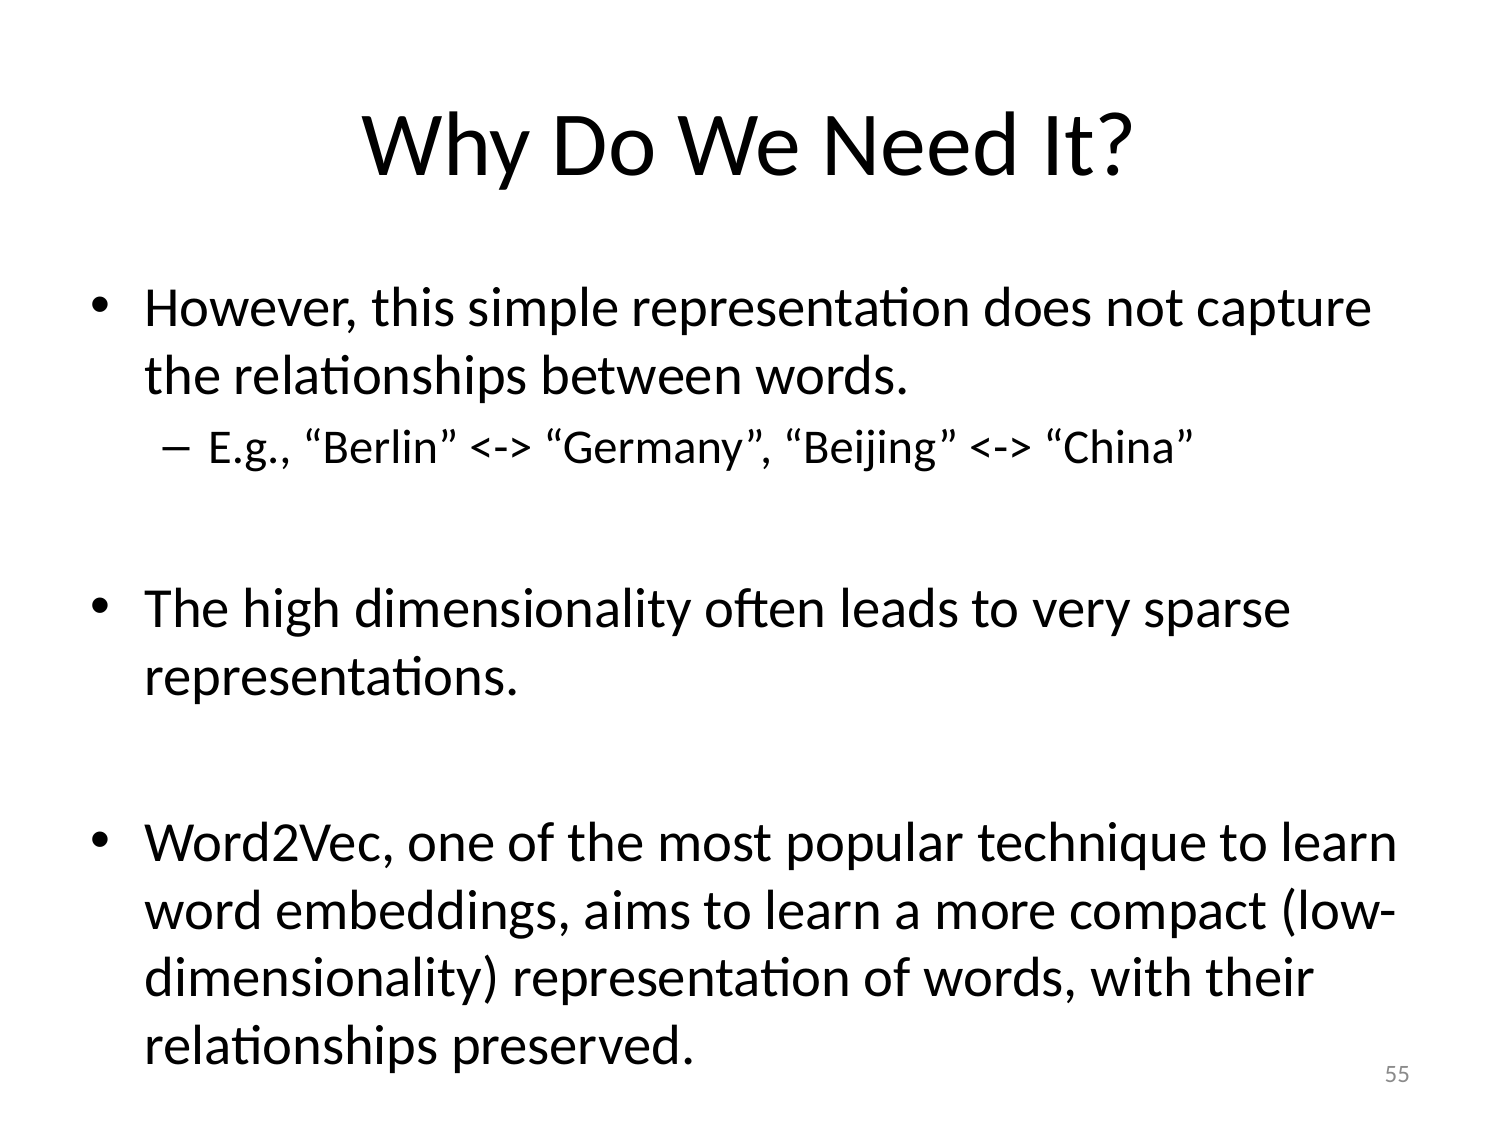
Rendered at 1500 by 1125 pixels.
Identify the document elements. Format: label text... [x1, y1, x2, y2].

title Why Do We Need It? [75, 45, 1425, 233]
slide_number 55 [1074, 1042, 1425, 1103]
list However, this simple representation does not capture the relationships between words. E.g., “Berlin” <-> “Germany”, “Beijing” <-> “China” The high dimensionality often leads to very sparse representations. Word2Vec, one of the most popular technique to learn word embeddings, aims to learn a more compact (low-dimensionality) representation of words, with their relationships preserved. [75, 262, 1425, 1088]
